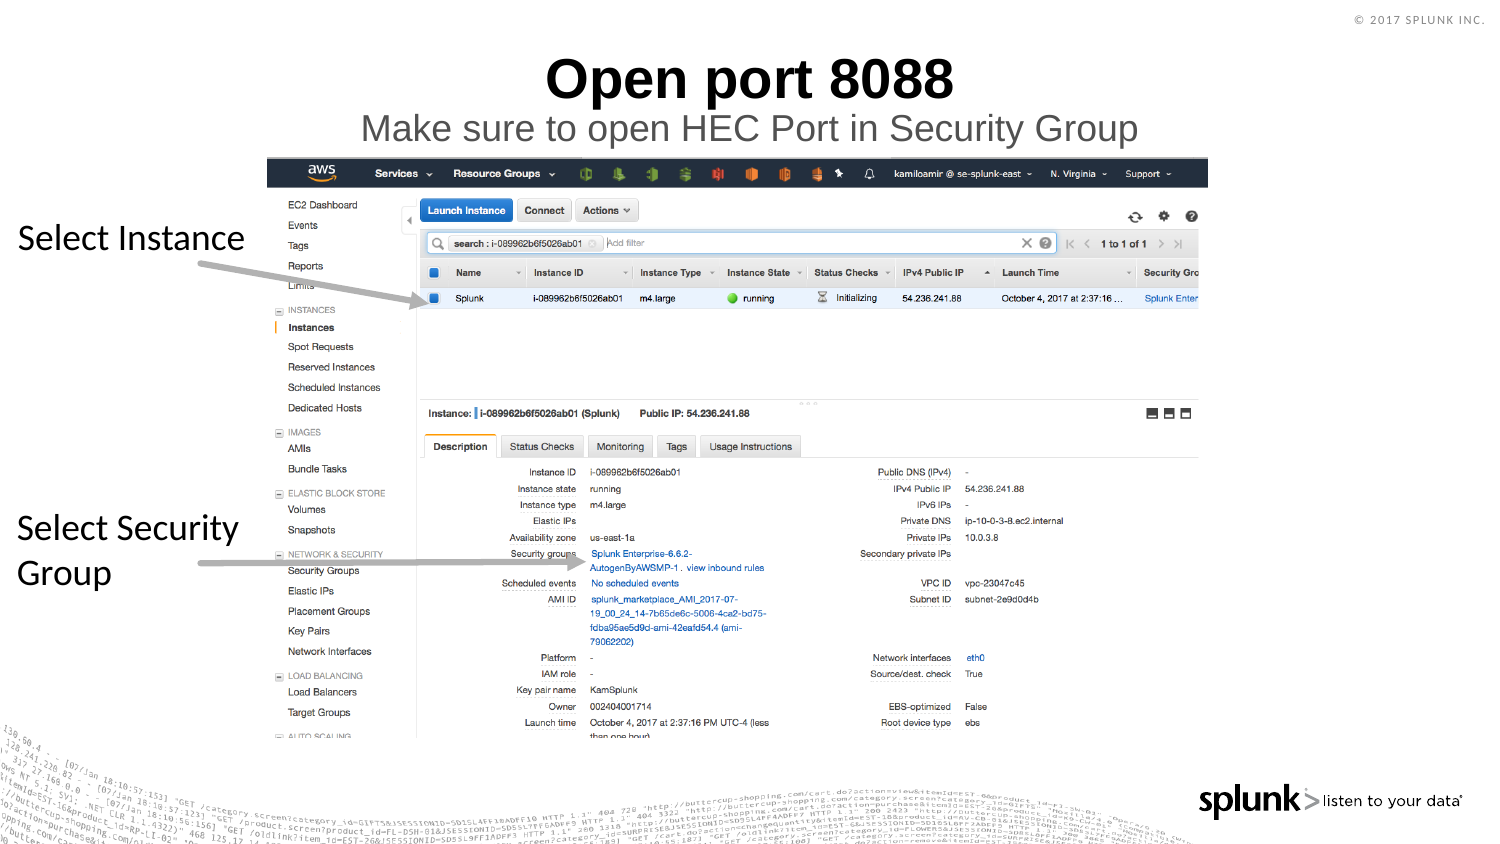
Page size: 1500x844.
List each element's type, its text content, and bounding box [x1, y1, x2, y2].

text_box Select Security Group [16, 502, 267, 593]
subtitle Make sure to open HEC Port in Security Group [56, 108, 1444, 142]
text_box Select Instance [17, 212, 246, 258]
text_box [200, 263, 429, 304]
title Open port 8088 [56, 38, 1444, 93]
picture [0, 0, 1500, 844]
